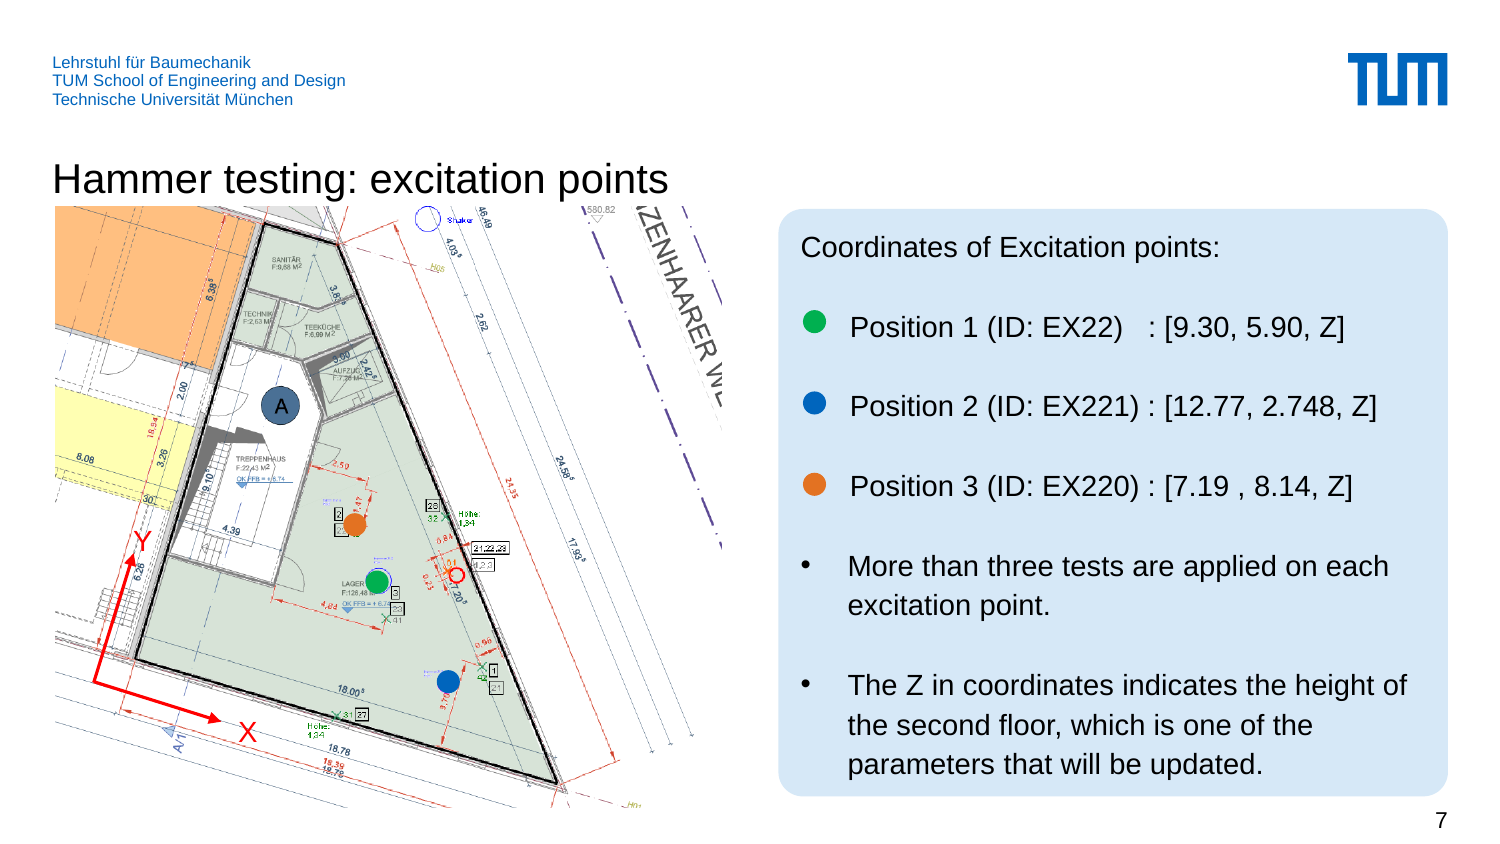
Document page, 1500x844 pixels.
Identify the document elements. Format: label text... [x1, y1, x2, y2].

picture [55, 206, 722, 809]
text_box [93, 552, 134, 681]
text_box Coordinates of Excitation points: Position 1 (ID: EX22) : [9.30, 5.90, Z] Position 2 (ID: EX221) : [12.77, 2.748, Z] Position 3 (ID: EX220) : [7.19 , 8.14, Z] More than three tests are applied on each excitation point. The Z in coordinates indicates the height of the second floor, which is one of the parameters that will be updated. [776, 206, 1451, 799]
text_box [800, 470, 829, 498]
text_box [800, 389, 829, 417]
title Hammer testing: excitation points [51, 134, 1449, 196]
text_box [800, 308, 829, 336]
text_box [93, 681, 222, 722]
slide_number 7 [1111, 796, 1448, 842]
